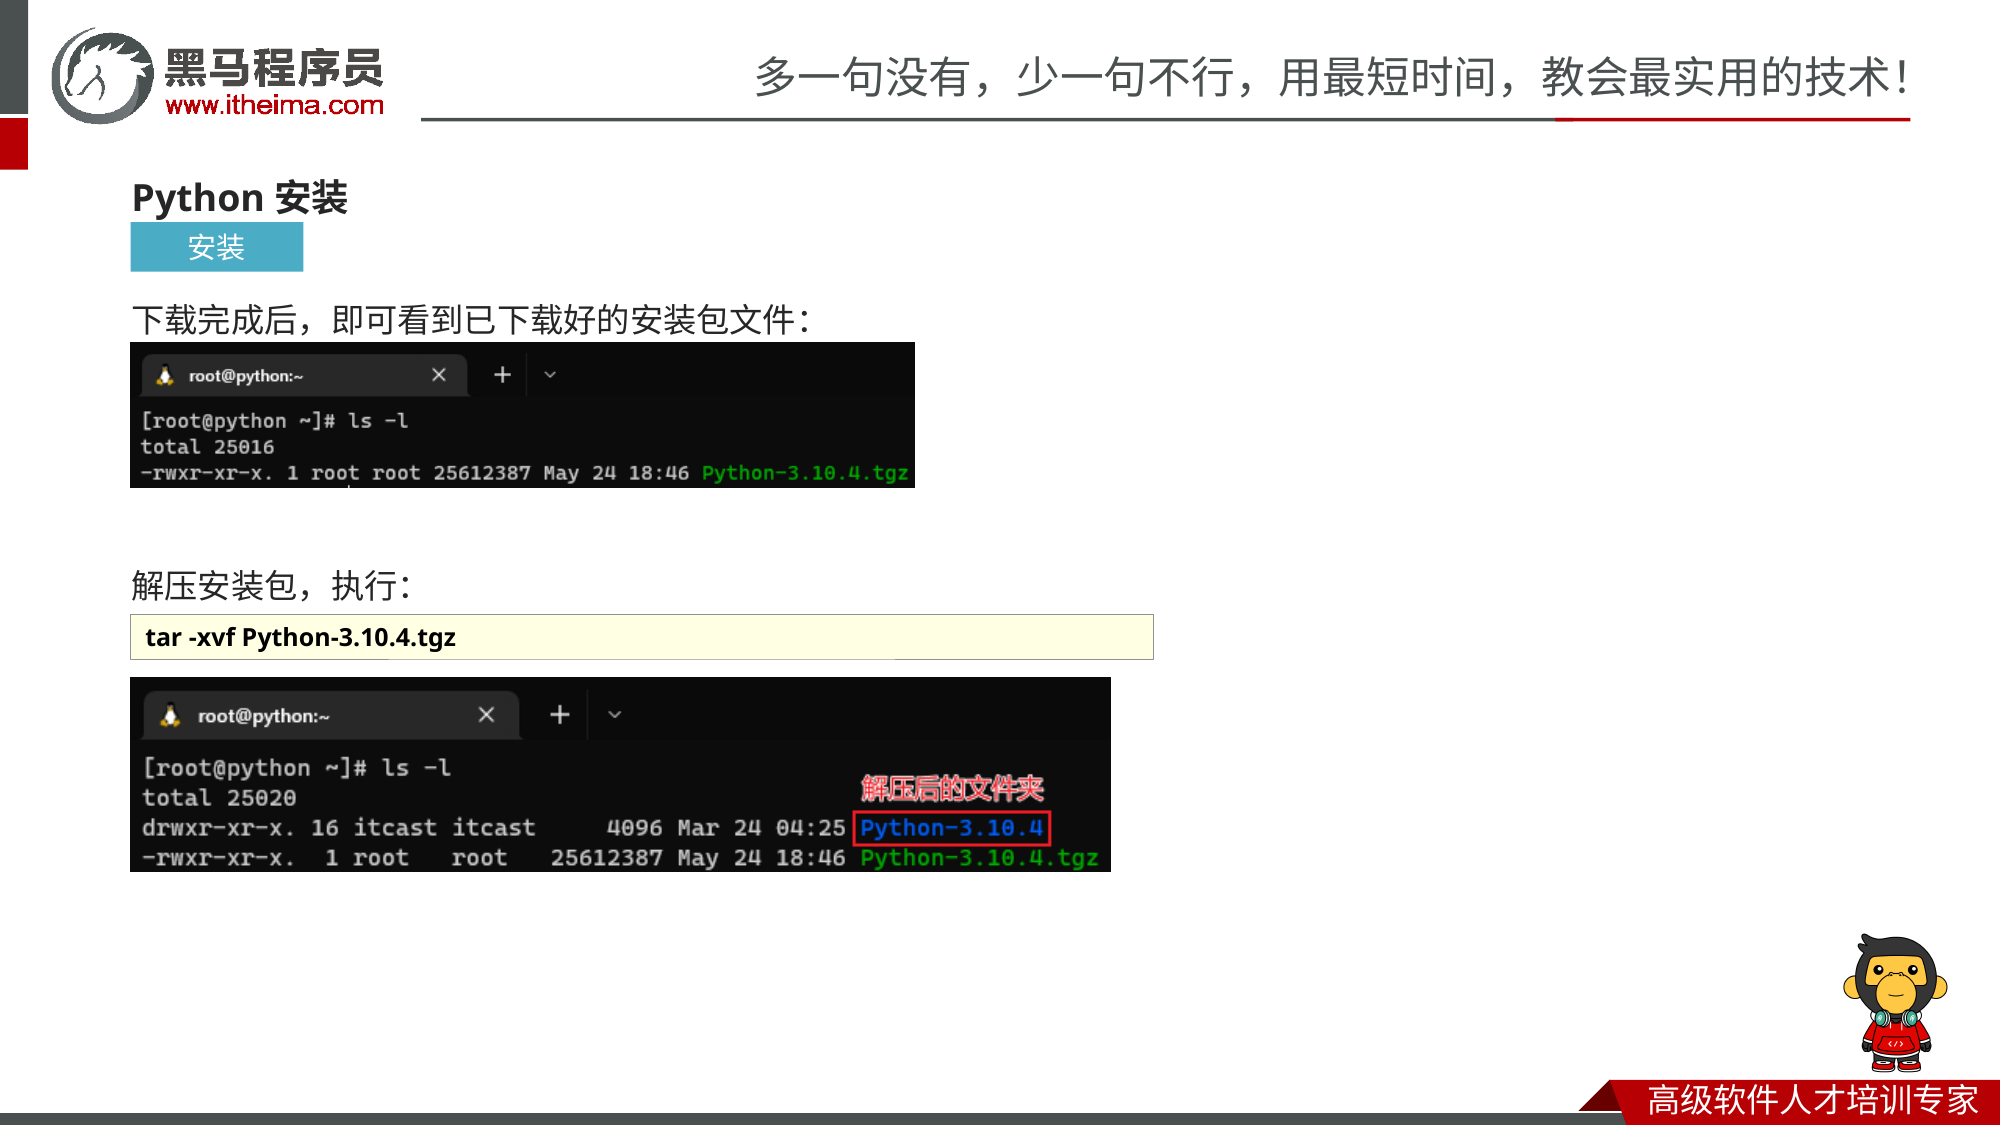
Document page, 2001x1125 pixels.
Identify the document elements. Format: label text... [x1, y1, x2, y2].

list 下载完成后，即可看到已下载好的安装包文件： 解压安装包，执行： [116, 271, 1872, 964]
picture [1824, 928, 1974, 1078]
picture [130, 677, 1111, 872]
picture [50, 26, 384, 125]
text_box tar -xvf Python-3.10.4.tgz [130, 614, 1153, 659]
picture [130, 342, 915, 488]
text_box 安装 [129, 220, 305, 274]
list Python安装 [116, 154, 1872, 239]
